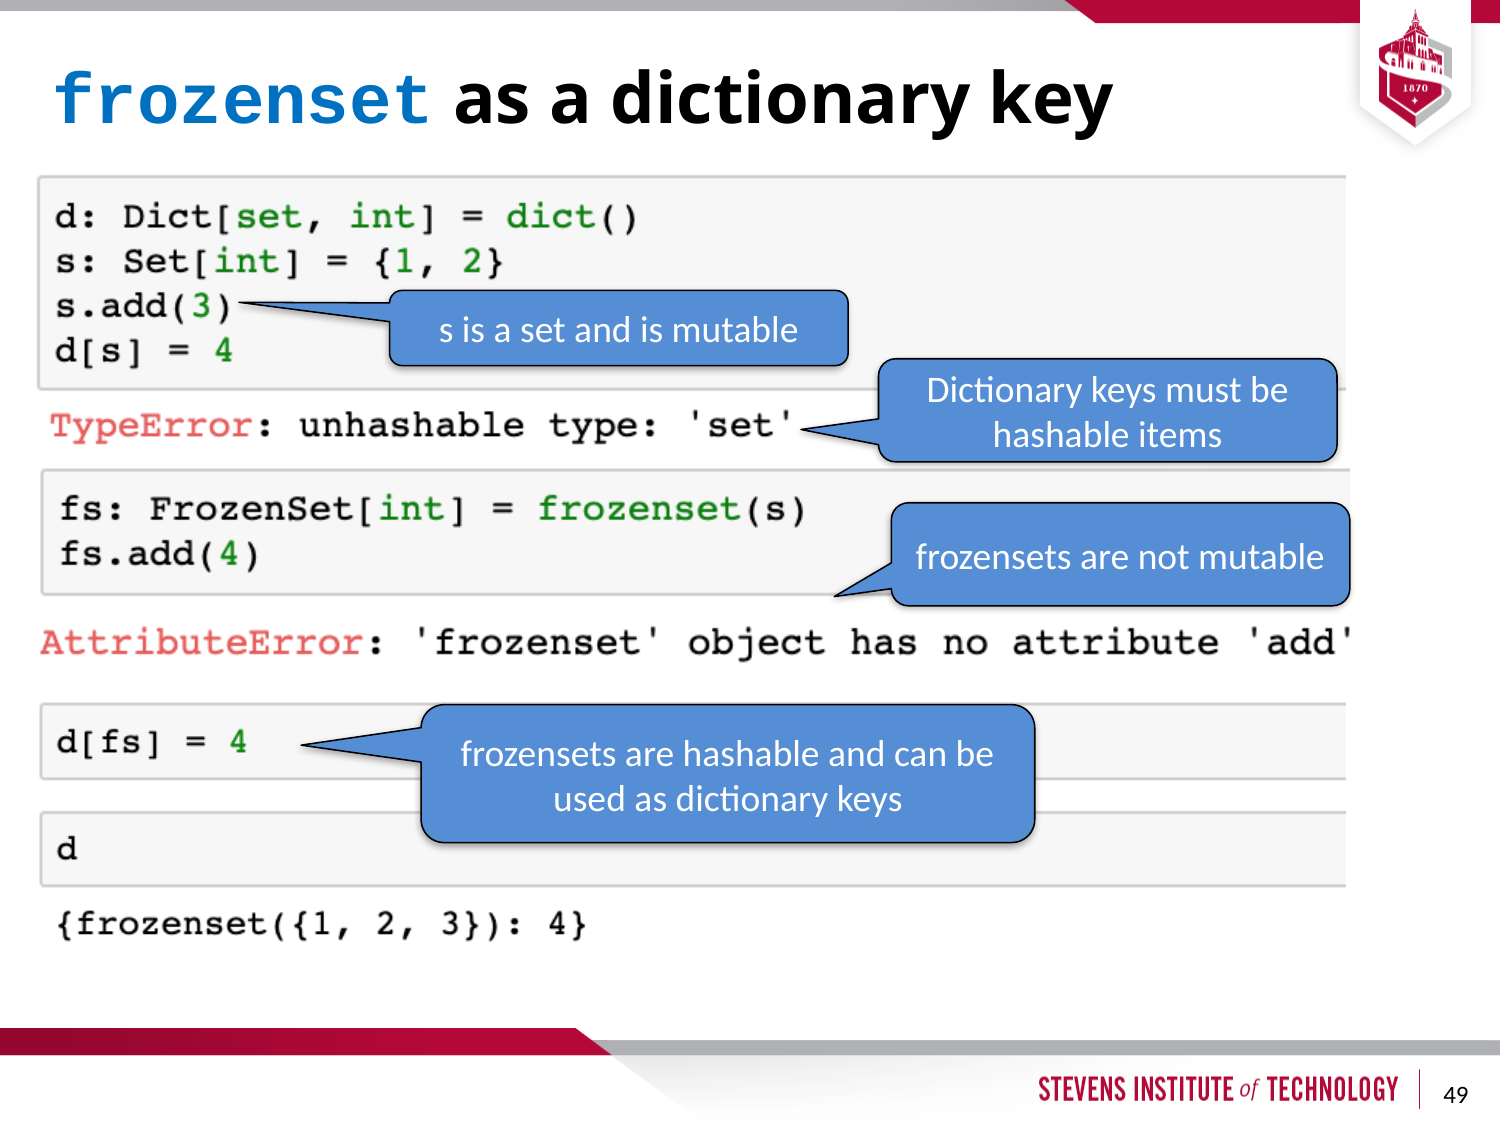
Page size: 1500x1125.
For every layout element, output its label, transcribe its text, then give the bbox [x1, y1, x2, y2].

picture [32, 461, 1351, 605]
picture [32, 617, 1370, 669]
slide_number 49 [1428, 1071, 1490, 1108]
picture [0, 0, 1500, 460]
picture [0, 1028, 1500, 1125]
text_box Dictionary keys must be hashable items [814, 415, 1338, 459]
title frozenset as a dictionary key [37, 45, 1338, 150]
picture [31, 694, 1346, 952]
